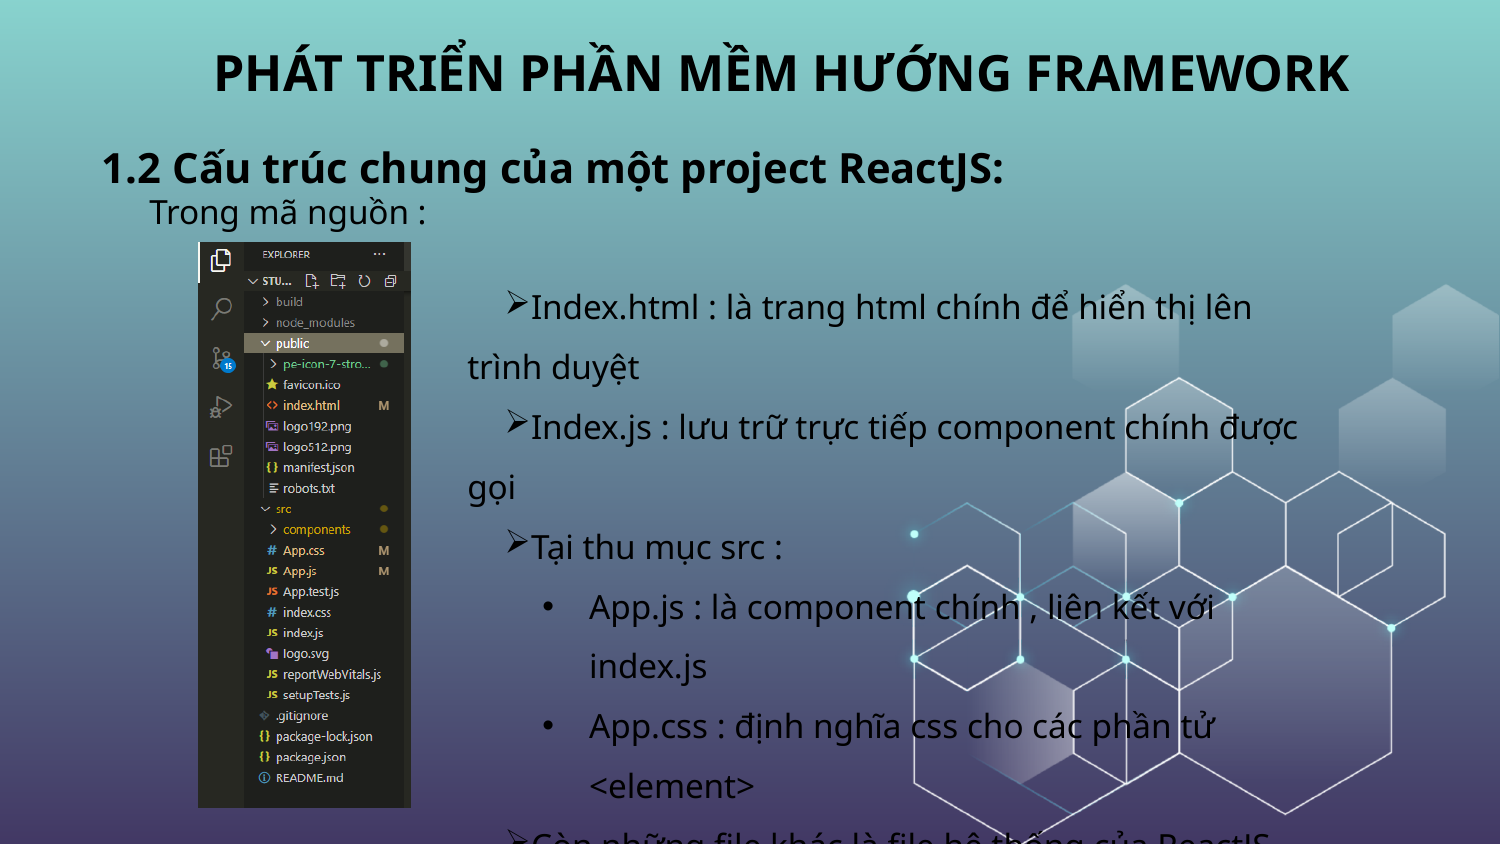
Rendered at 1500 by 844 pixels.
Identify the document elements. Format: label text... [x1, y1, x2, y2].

picture [876, 284, 1498, 844]
title PHÁT TRIỂN PHẦN MỀM HƯỚNG FRAMEWORK [198, 29, 1431, 117]
subtitle 1.2 Cấu trúc chung của một project ReactJS: Trong mã nguồn : Index.html : là trang html chính để hiển thị lên trình duyệt Index.js : lưu trữ trực tiếp component chính được gọi Tại thu mục src : App.js : là component chính , liên kết với index.js App.css : định nghĩa css cho các phần tử <element> Còn những file khác là file hệ thống của ReactJS được sinh ra trong quá trình cài đặt [86, 101, 1325, 827]
picture [198, 242, 411, 808]
